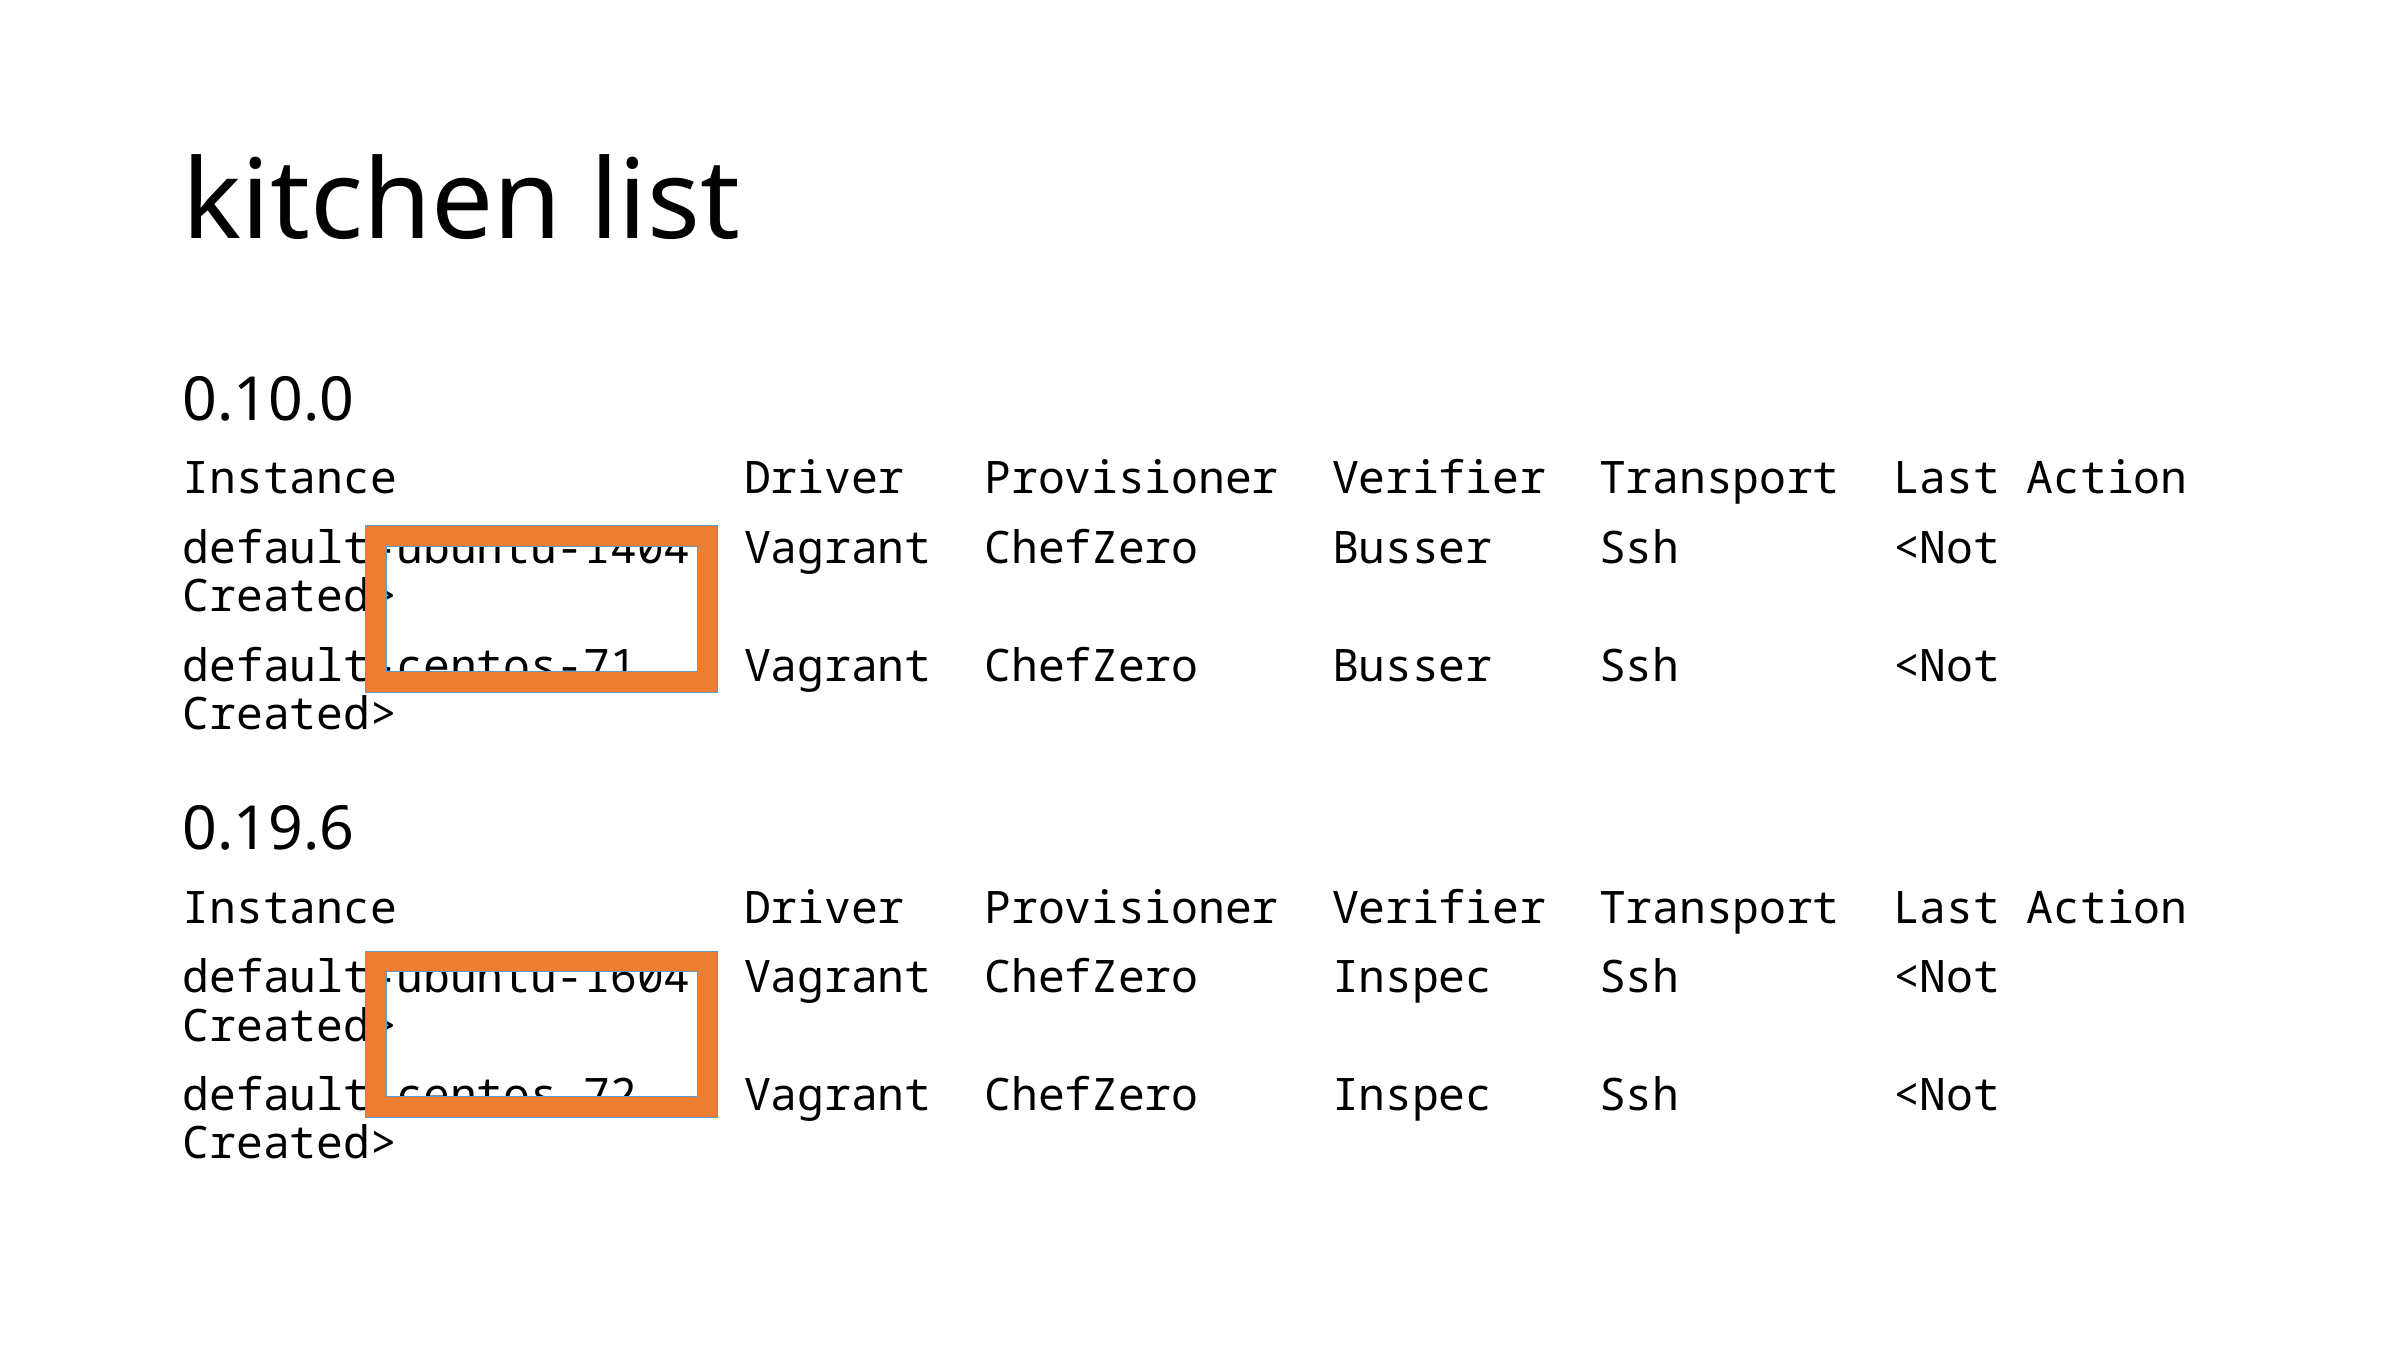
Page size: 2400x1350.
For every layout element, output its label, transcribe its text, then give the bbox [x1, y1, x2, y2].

text_box [365, 525, 718, 693]
list 0.19.6 Instance Driver Provisioner Verifier Transport Last Action default-ubuntu-1604 Vagrant ChefZero Inspec Ssh <Not Created> default-centos-72 Vagrant ChefZero Inspec Ssh <Not Created> [165, 788, 2235, 1216]
title kitchen list [165, 71, 2235, 333]
text_box [365, 951, 718, 1118]
list 0.10.0 Instance Driver Provisioner Verifier Transport Last Action default-ubuntu-1404 Vagrant ChefZero Busser Ssh <Not Created> default-centos-71 Vagrant ChefZero Busser Ssh <Not Created> [165, 359, 2235, 788]
